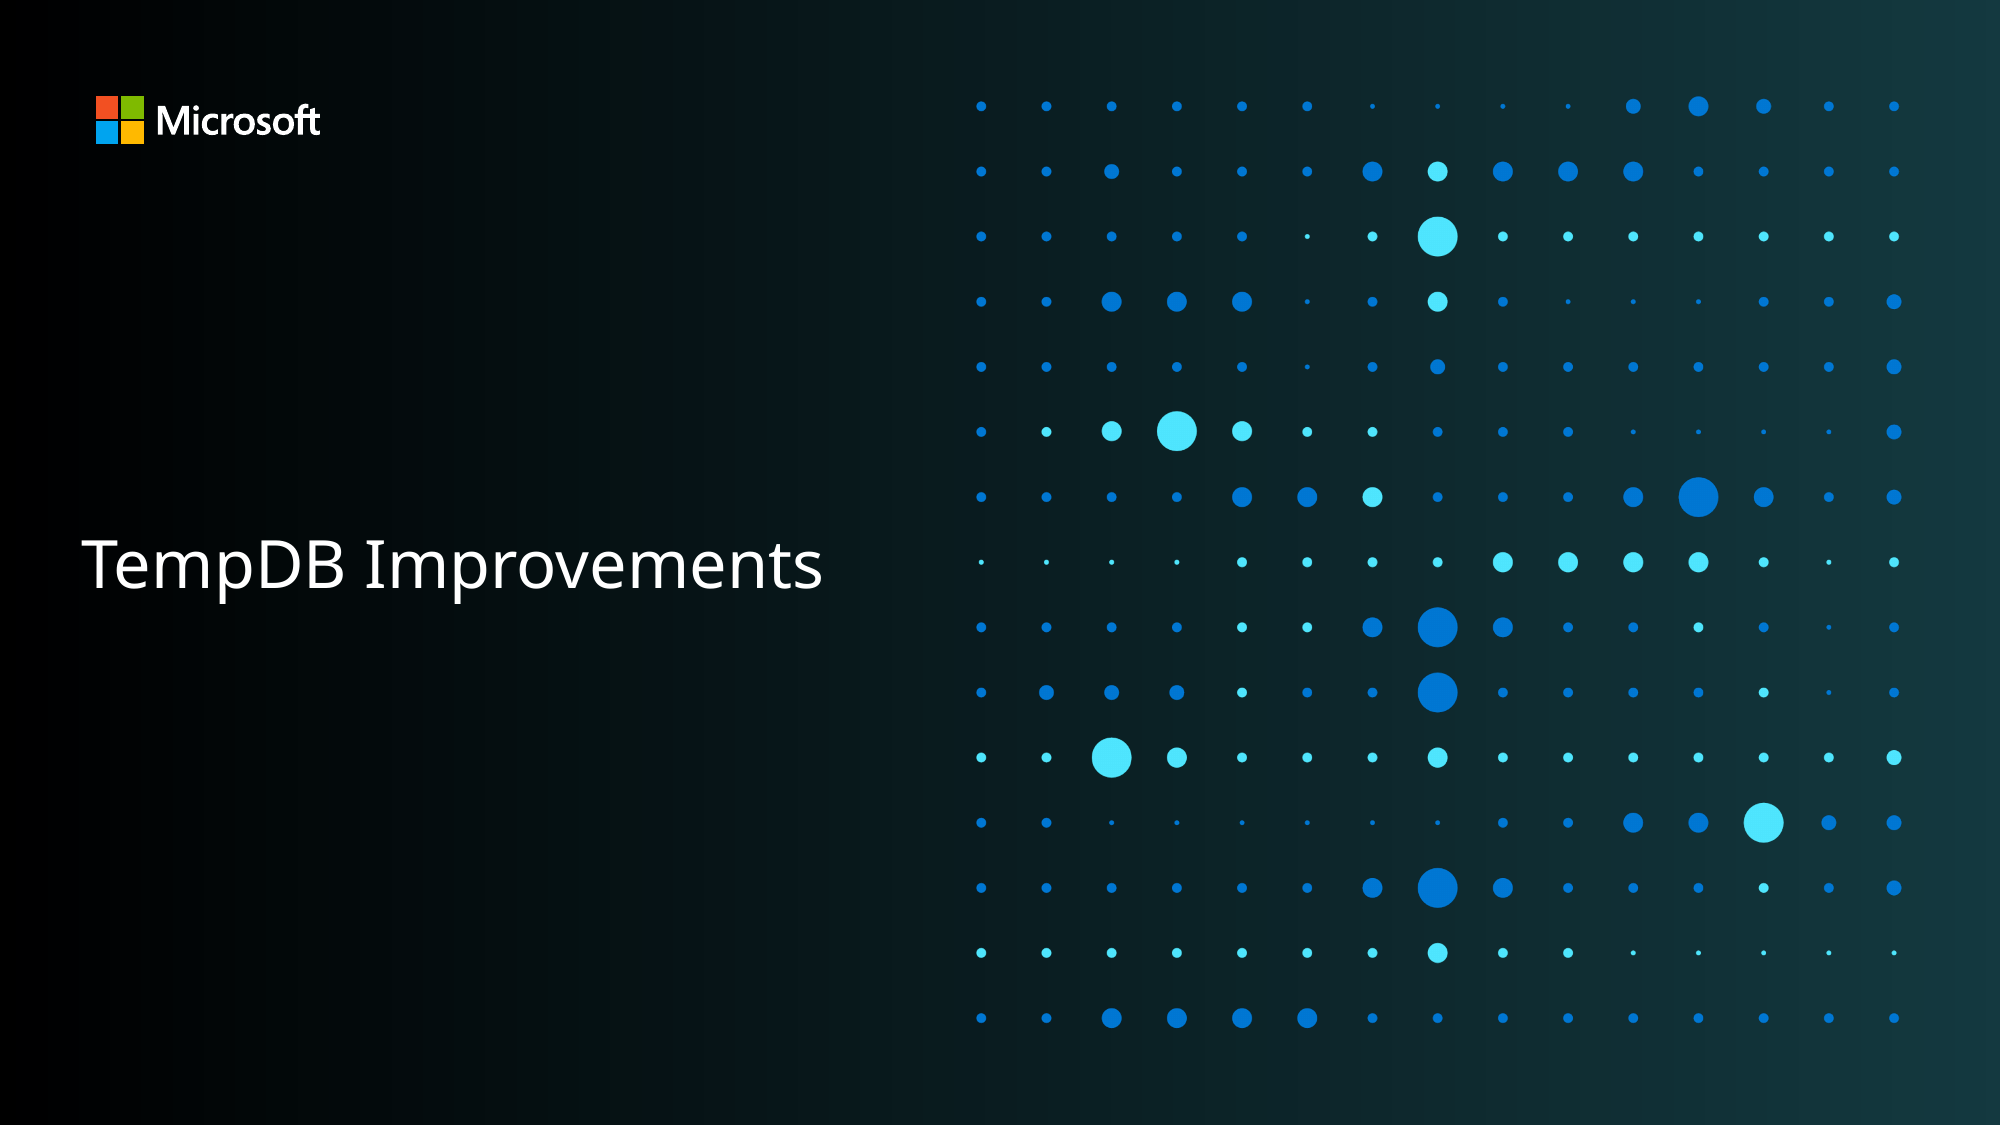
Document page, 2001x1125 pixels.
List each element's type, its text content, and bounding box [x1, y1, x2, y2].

title TempDB Improvements [81, 537, 935, 684]
picture [936, 61, 1939, 1063]
